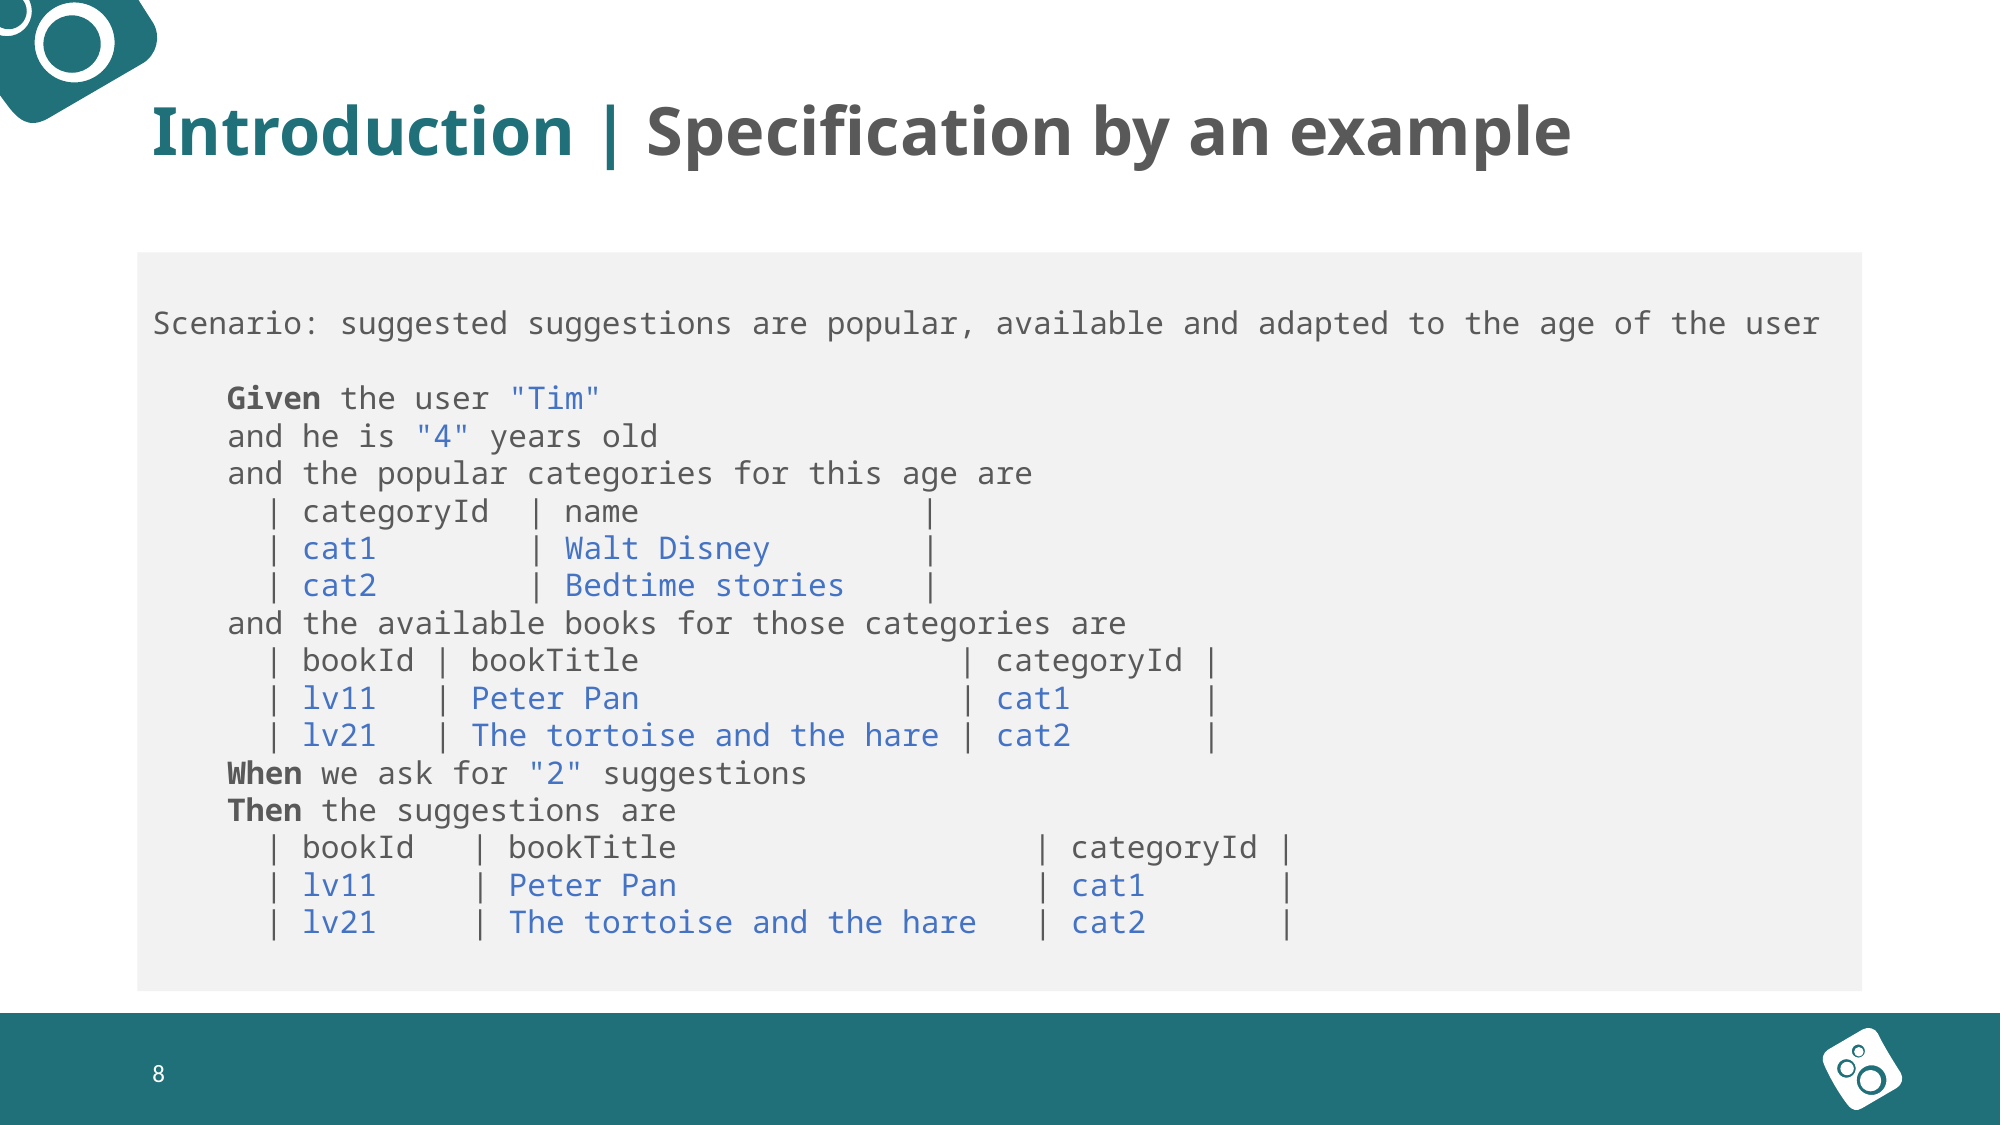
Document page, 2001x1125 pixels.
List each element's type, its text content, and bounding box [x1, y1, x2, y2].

text_box Introduction | Specification by an example [137, 59, 1863, 208]
text_box Scenario: suggested suggestions are popular, available and adapted to the age of the user Given the user "Tim" and he is "4" years old and the popular categories for this age are | categoryId | name | | cat1 | Walt Disney | | cat2 | Bedtime stories | and the available books for those categories are | bookId | bookTitle | categoryId | | lv11 | Peter Pan | cat1 | | lv21 | The tortoise and the hare | cat2 | When we ask for "2" suggestions Then the suggestions are | bookId | bookTitle | categoryId | | lv11 | Peter Pan | cat1 | | lv21 | The tortoise and the hare | cat2 | [135, 250, 1864, 993]
text_box 1 [137, 1042, 343, 1103]
